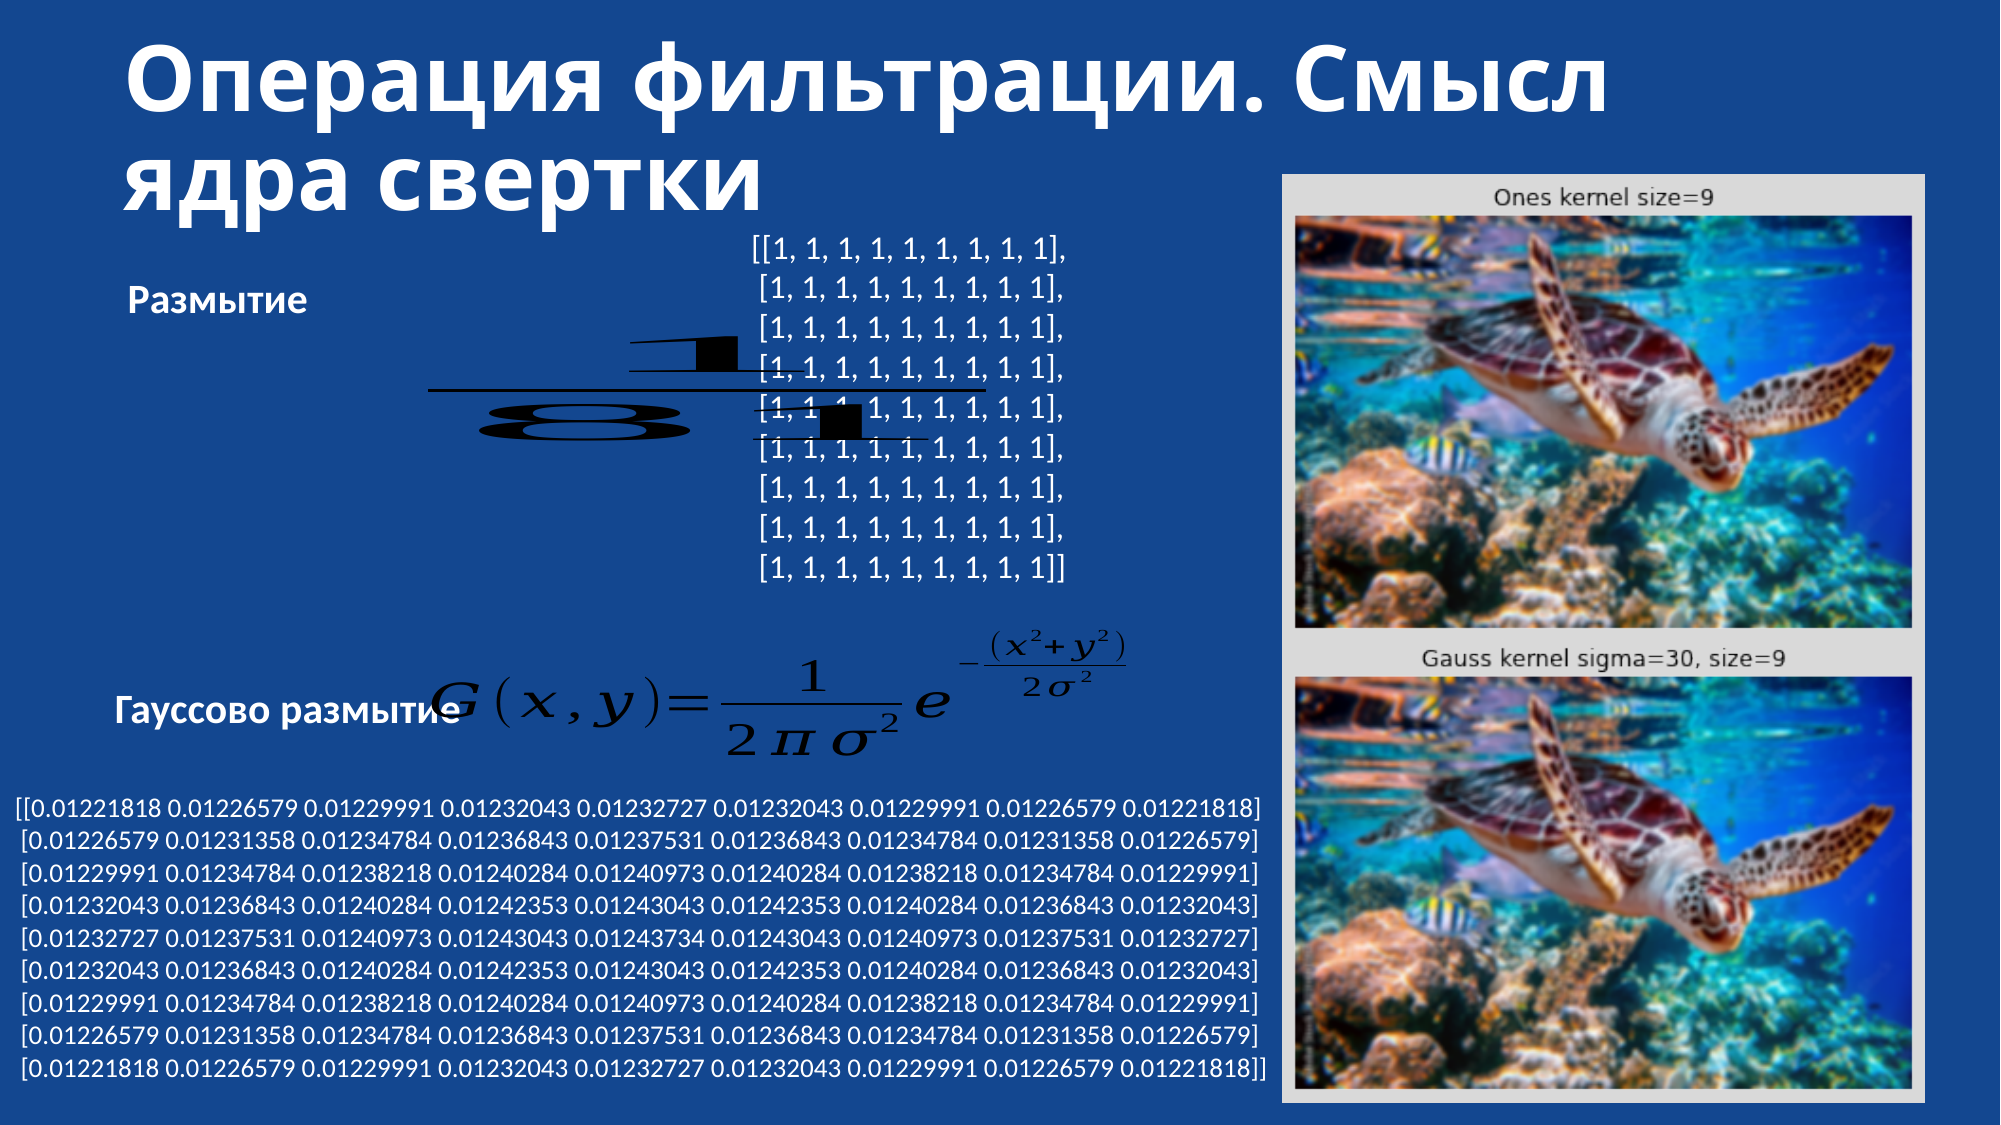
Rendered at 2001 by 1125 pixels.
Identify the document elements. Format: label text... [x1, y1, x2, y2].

title Операция фильтрации. Смысл ядра свертки [108, 22, 1834, 240]
text_box Размытие [37, 264, 585, 350]
picture [1282, 174, 1926, 1103]
text_box [[0.01221818 0.01226579 0.01229991 0.01232043 0.01232727 0.01232043 0.01229991 0.01226579 0.01221818] [0.01226579 0.01231358 0.01234784 0.01236843 0.01237531 0.01236843 0.01234784 0.01231358 0.01226579] [0.01229991 0.01234784 0.01238218 0.01240284 0.01240973 0.01240284 0.01238218 0.01234784 0.01229991] [0.01232043 0.01236843 0.01240284 0.01242353 0.01243043 0.01242353 0.01240284 0.01236843 0.01232043] [0.01232727 0.01237531 0.01240973 0.01243043 0.01243734 0.01243043 0.01240973 0.01237531 0.01232727] [0.01232043 0.01236843 0.01240284 0.01242353 0.01243043 0.01242353 0.01240284 0.01236843 0.01232043] [0.01229991 0.01234784 0.01238218 0.01240284 0.01240973 0.01240284 0.01238218 0.01234784 0.01229991] [0.01226579 0.01231358 0.01234784 0.01236843 0.01237531 0.01236843 0.01234784 0.01231358 0.01226579] [0.01221818 0.01226579 0.01229991 0.01232043 0.01232727 0.01232043 0.01229991 0.01226579 0.01221818]] [0, 782, 1282, 1090]
text_box [[1, 1, 1, 1, 1, 1, 1, 1, 1], [1, 1, 1, 1, 1, 1, 1, 1, 1], [1, 1, 1, 1, 1, 1, 1, 1, 1], [1, 1, 1, 1, 1, 1, 1, 1, 1], [1, 1, 1, 1, 1, 1, 1, 1, 1], [1, 1, 1, 1, 1, 1, 1, 1, 1], [1, 1, 1, 1, 1, 1, 1, 1, 1], [1, 1, 1, 1, 1, 1, 1, 1, 1], [1, 1, 1, 1, 1, 1, 1, 1, 1]] [736, 218, 1130, 593]
list Гауссово размытие [24, 674, 572, 761]
